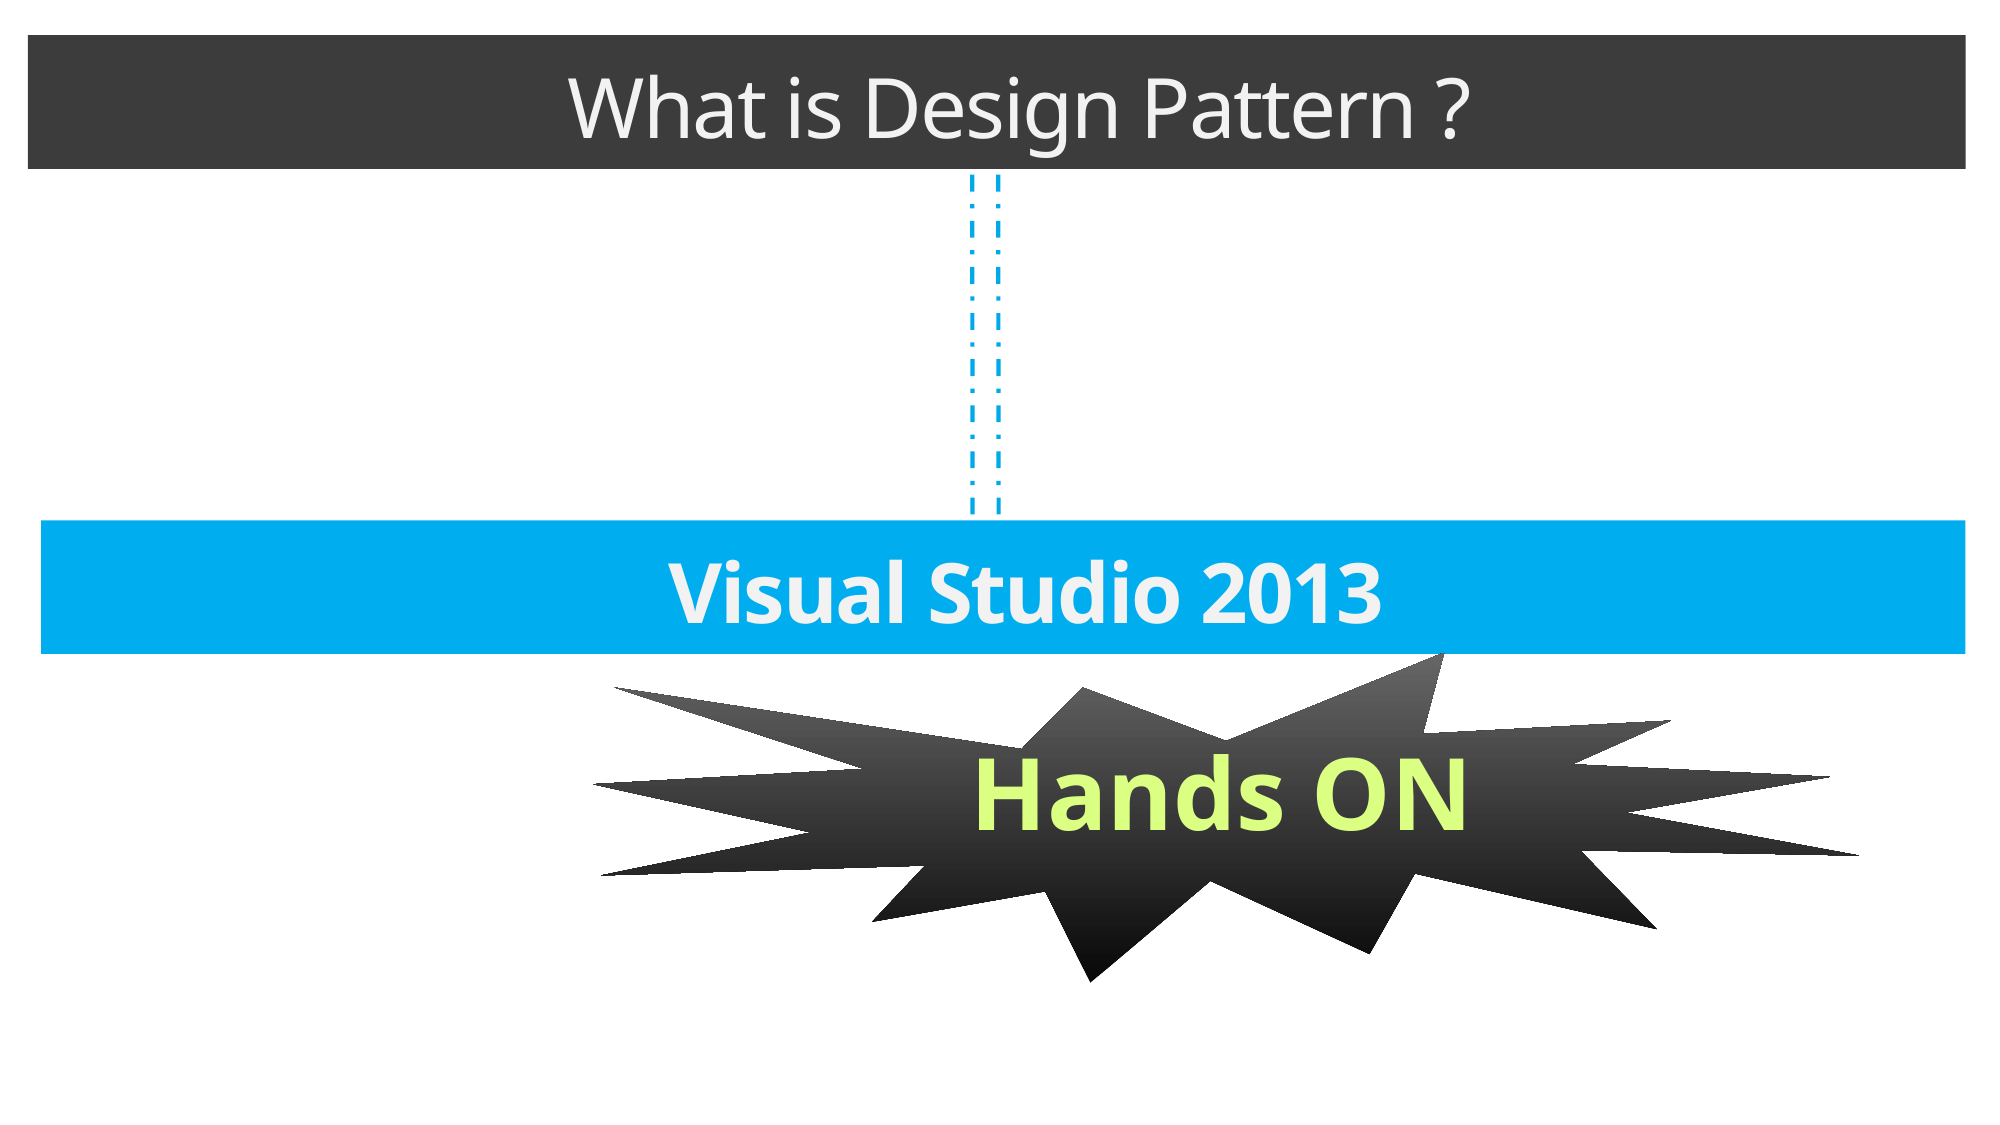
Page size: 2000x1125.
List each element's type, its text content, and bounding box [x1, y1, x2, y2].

text_box [26, 33, 1968, 171]
text_box [39, 518, 1968, 656]
text_box Hands ON [593, 652, 1860, 983]
text_box What is Design Pattern ? [67, 48, 1966, 175]
text_box Visual Studio 2013 [80, 533, 1966, 660]
